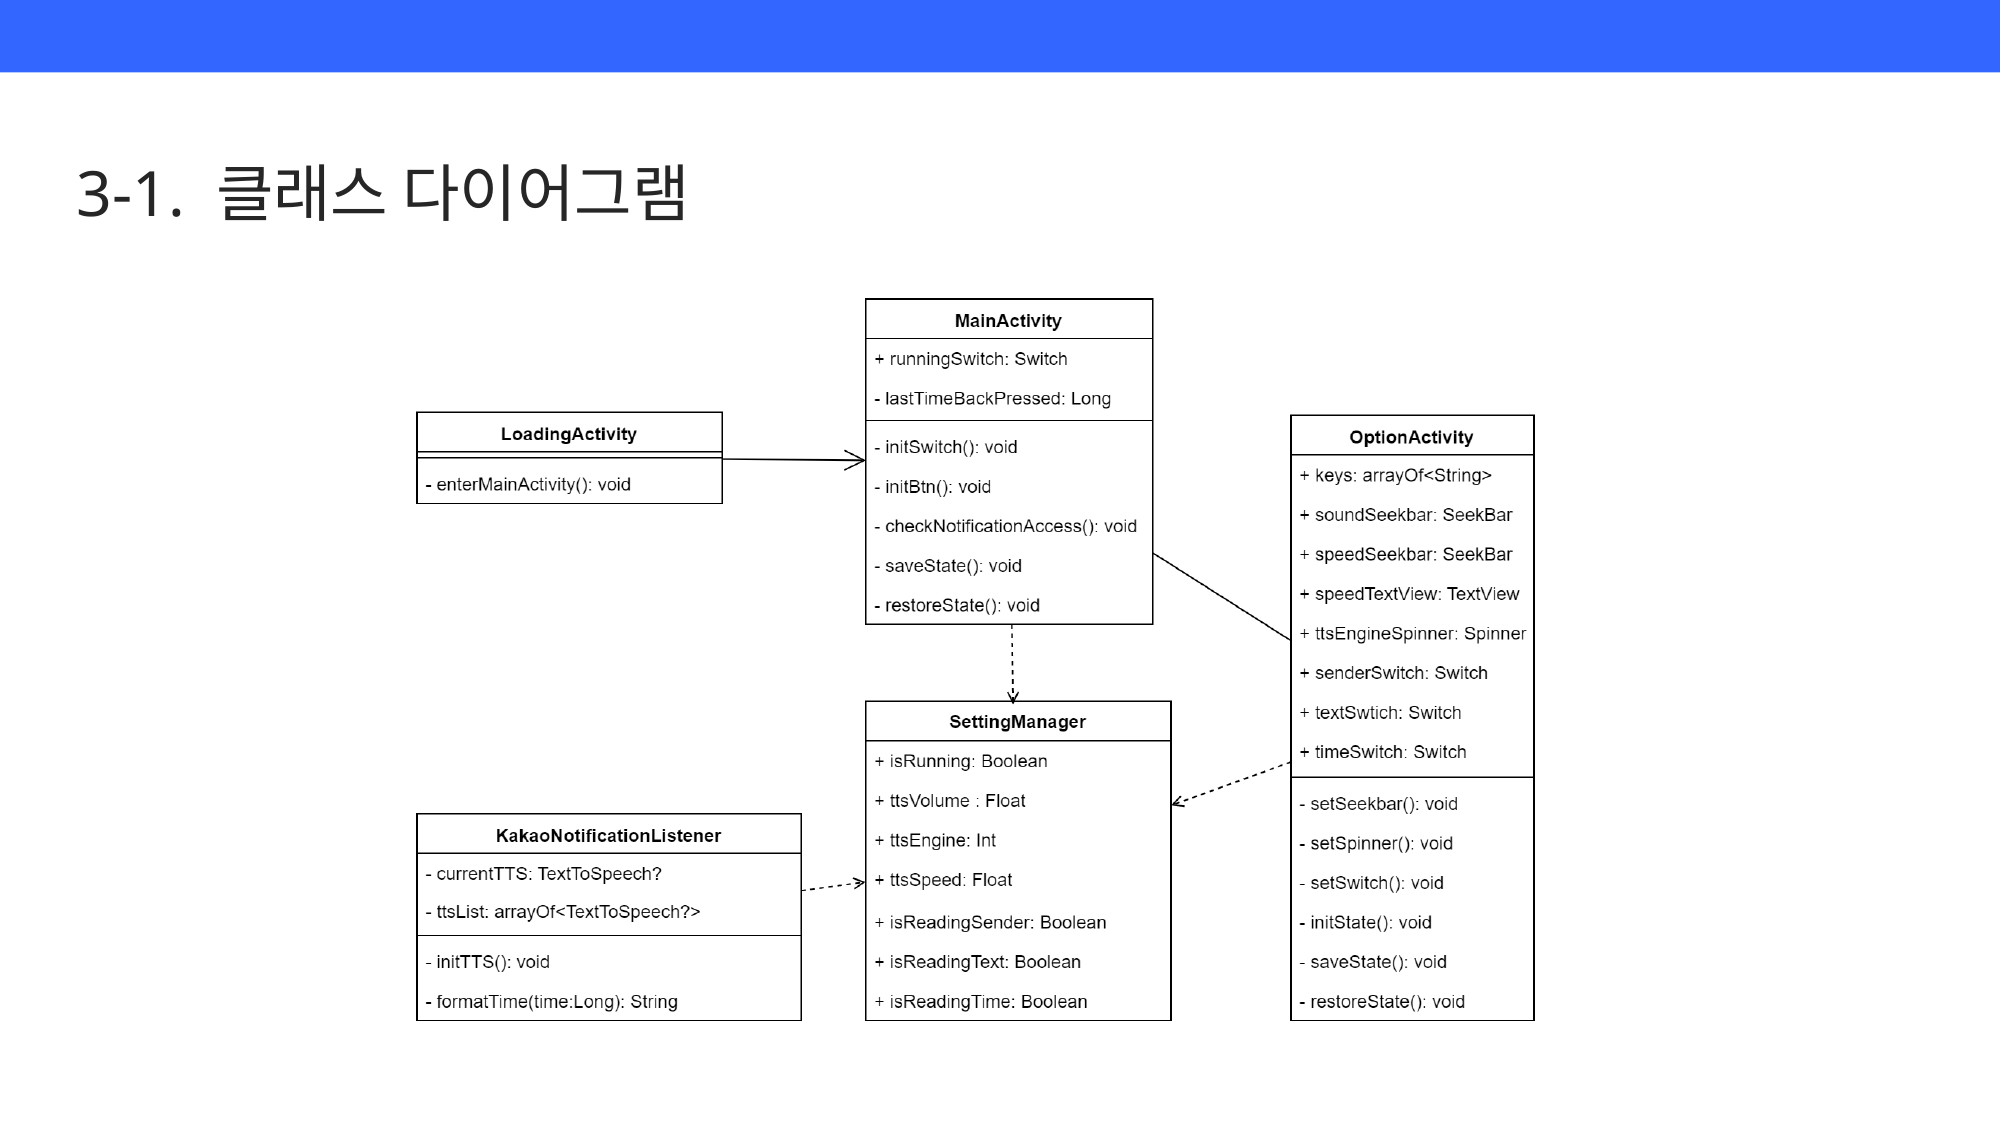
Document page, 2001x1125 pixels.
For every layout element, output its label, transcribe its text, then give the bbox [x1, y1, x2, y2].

text_box 3-1. 클래스 다이어그램 [61, 139, 771, 235]
picture [377, 259, 1573, 1062]
